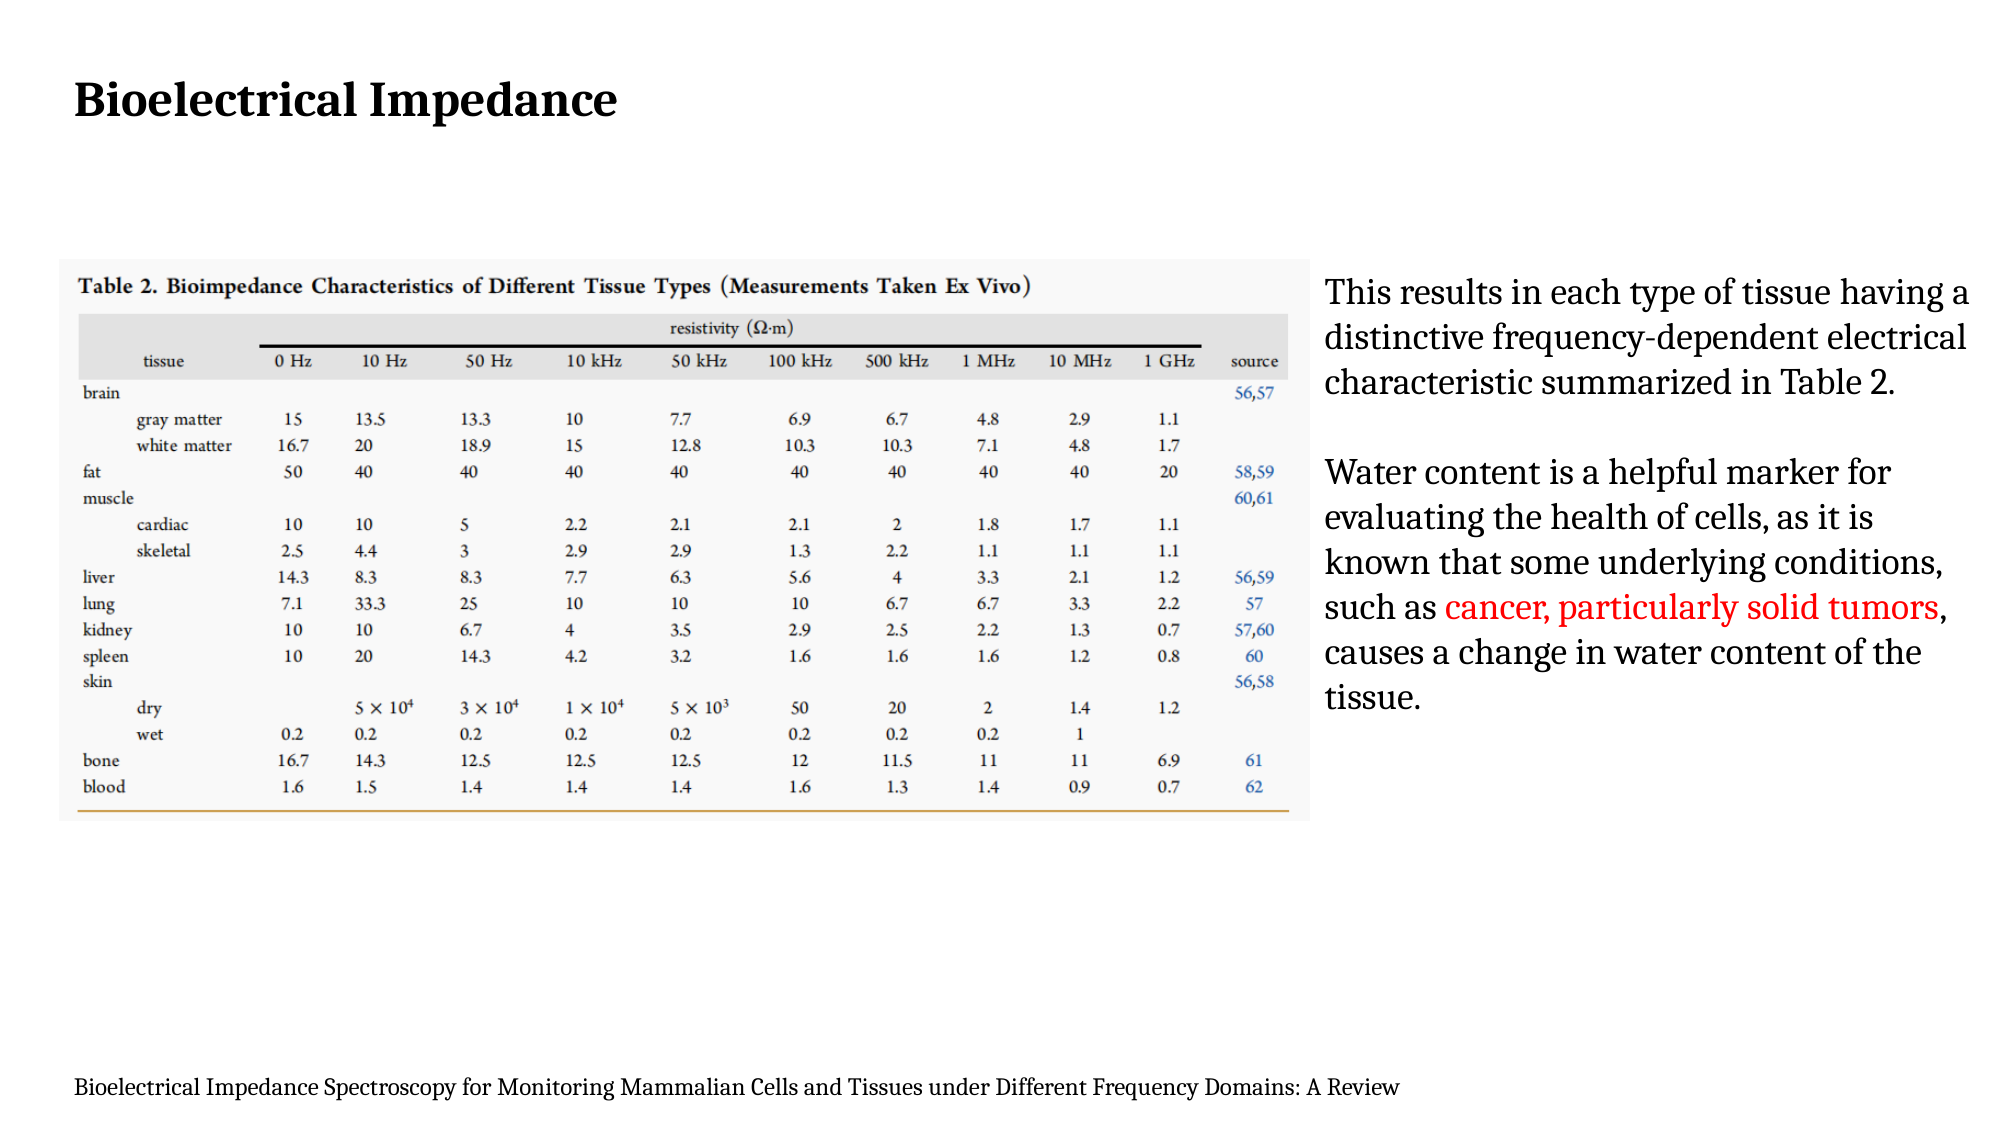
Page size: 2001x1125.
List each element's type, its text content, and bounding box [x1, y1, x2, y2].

text_box Bioelectrical Impedance [58, 58, 722, 134]
text_box Bioelectrical Impedance Spectroscopy for Monitoring Mammalian Cells and Tissues under Different Frequency Domains: A Review [58, 1062, 2000, 1108]
text_box This results in each type of tissue having a distinctive frequency-dependent electrical characteristic summarized in Table 2. Water content is a helpful marker for evaluating the health of cells, as it is known that some underlying conditions, such as cancer, particularly solid tumors, causes a change in water content of the tissue. [1310, 259, 2000, 770]
picture [58, 259, 1310, 821]
